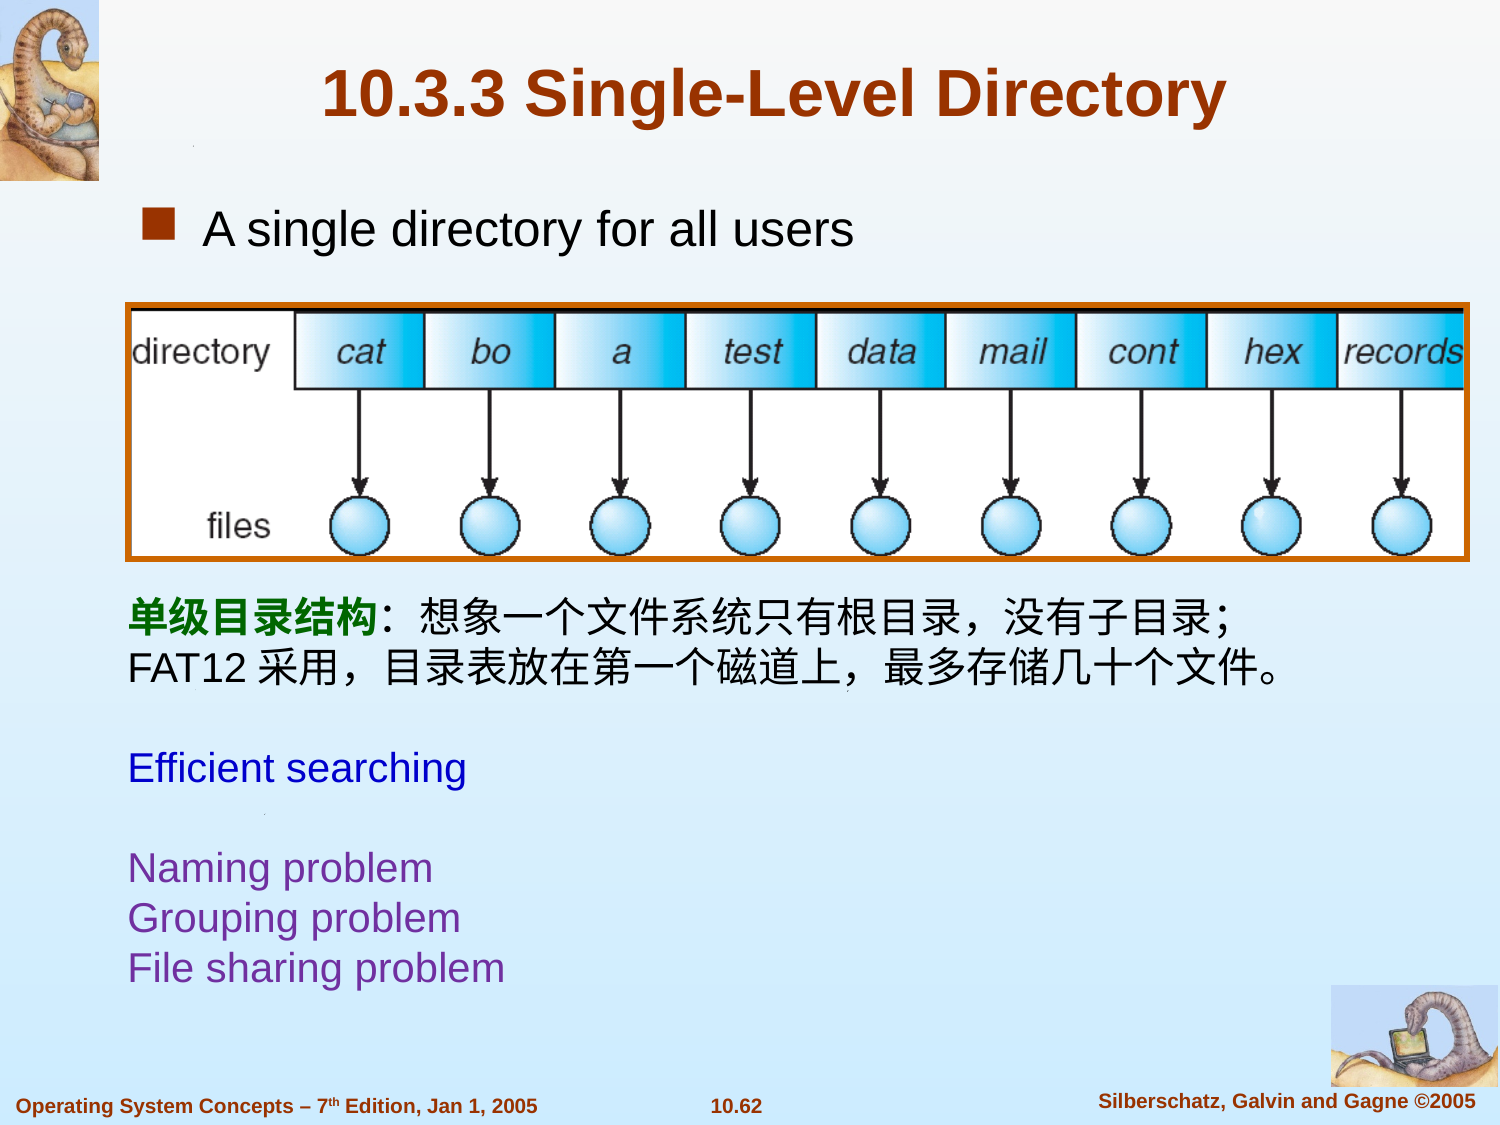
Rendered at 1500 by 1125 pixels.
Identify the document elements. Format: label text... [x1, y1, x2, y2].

picture [1450, 349, 1464, 359]
picture [1448, 358, 1456, 363]
picture [130, 307, 1464, 557]
list A single directory for all users [130, 188, 1285, 281]
picture [1331, 985, 1498, 1087]
text_box 单级目录结构：想象一个文件系统只有根目录，没有子目录； FAT12采用，目录表放在第一个磁道上，最多存储几十个文件。 Efficient searching Naming problem Grouping problem File sharing problem [112, 583, 1446, 1053]
picture [0, 0, 99, 181]
title 10.3.3 Single-Level Directory [112, 37, 1438, 138]
